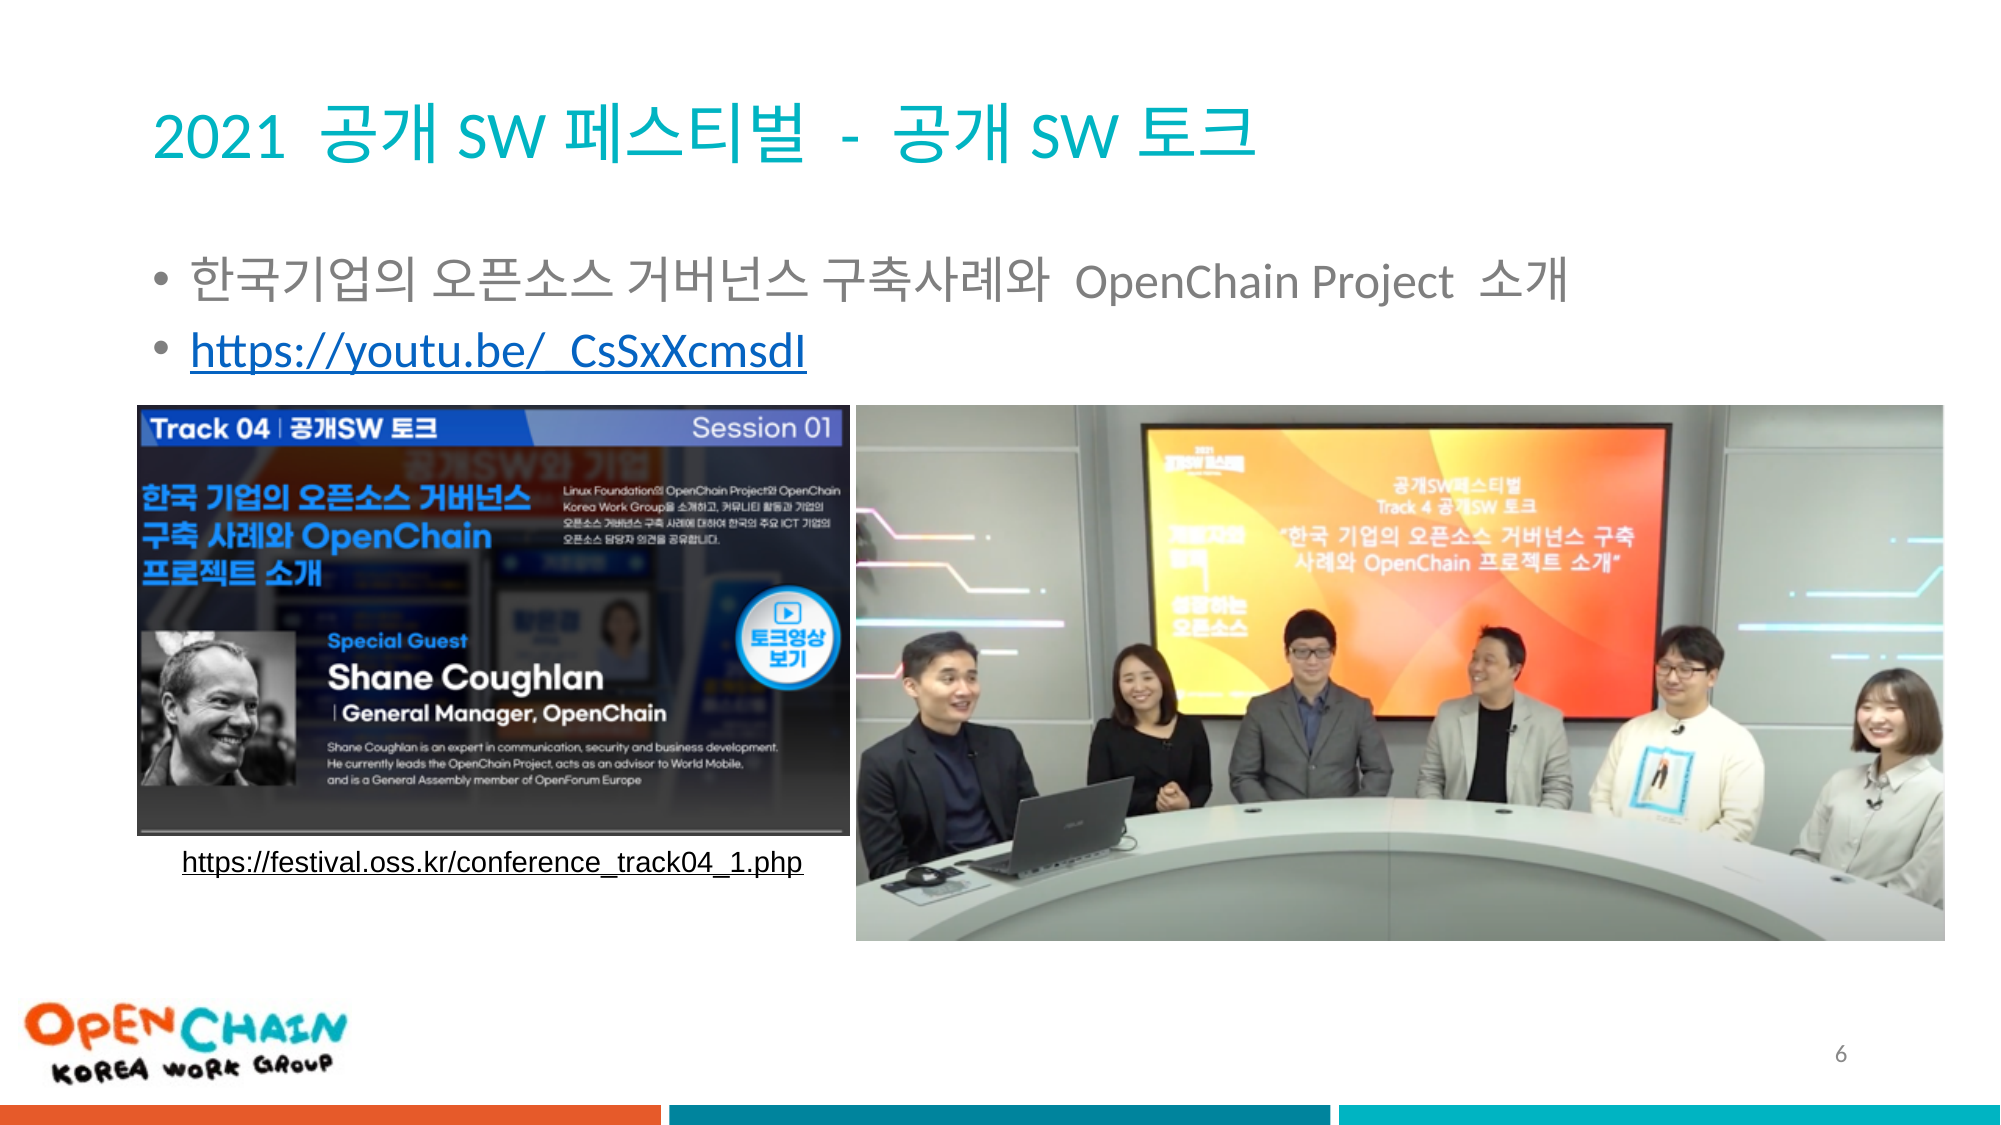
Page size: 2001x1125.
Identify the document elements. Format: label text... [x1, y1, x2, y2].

title 2021 공개SW페스티벌 - 공개SW토크 [137, 59, 1863, 216]
picture [18, 998, 352, 1089]
list 한국기업의 오픈소스 거버넌스 구축사례와 OpenChain Project 소개 https://youtu.be/_CsSxXcmsdI [137, 232, 1974, 928]
picture [855, 405, 1945, 941]
picture [136, 405, 850, 836]
slide_number 6 [1648, 1022, 1863, 1083]
text_box https://festival.oss.kr/conference_track04_1.php [167, 843, 828, 886]
